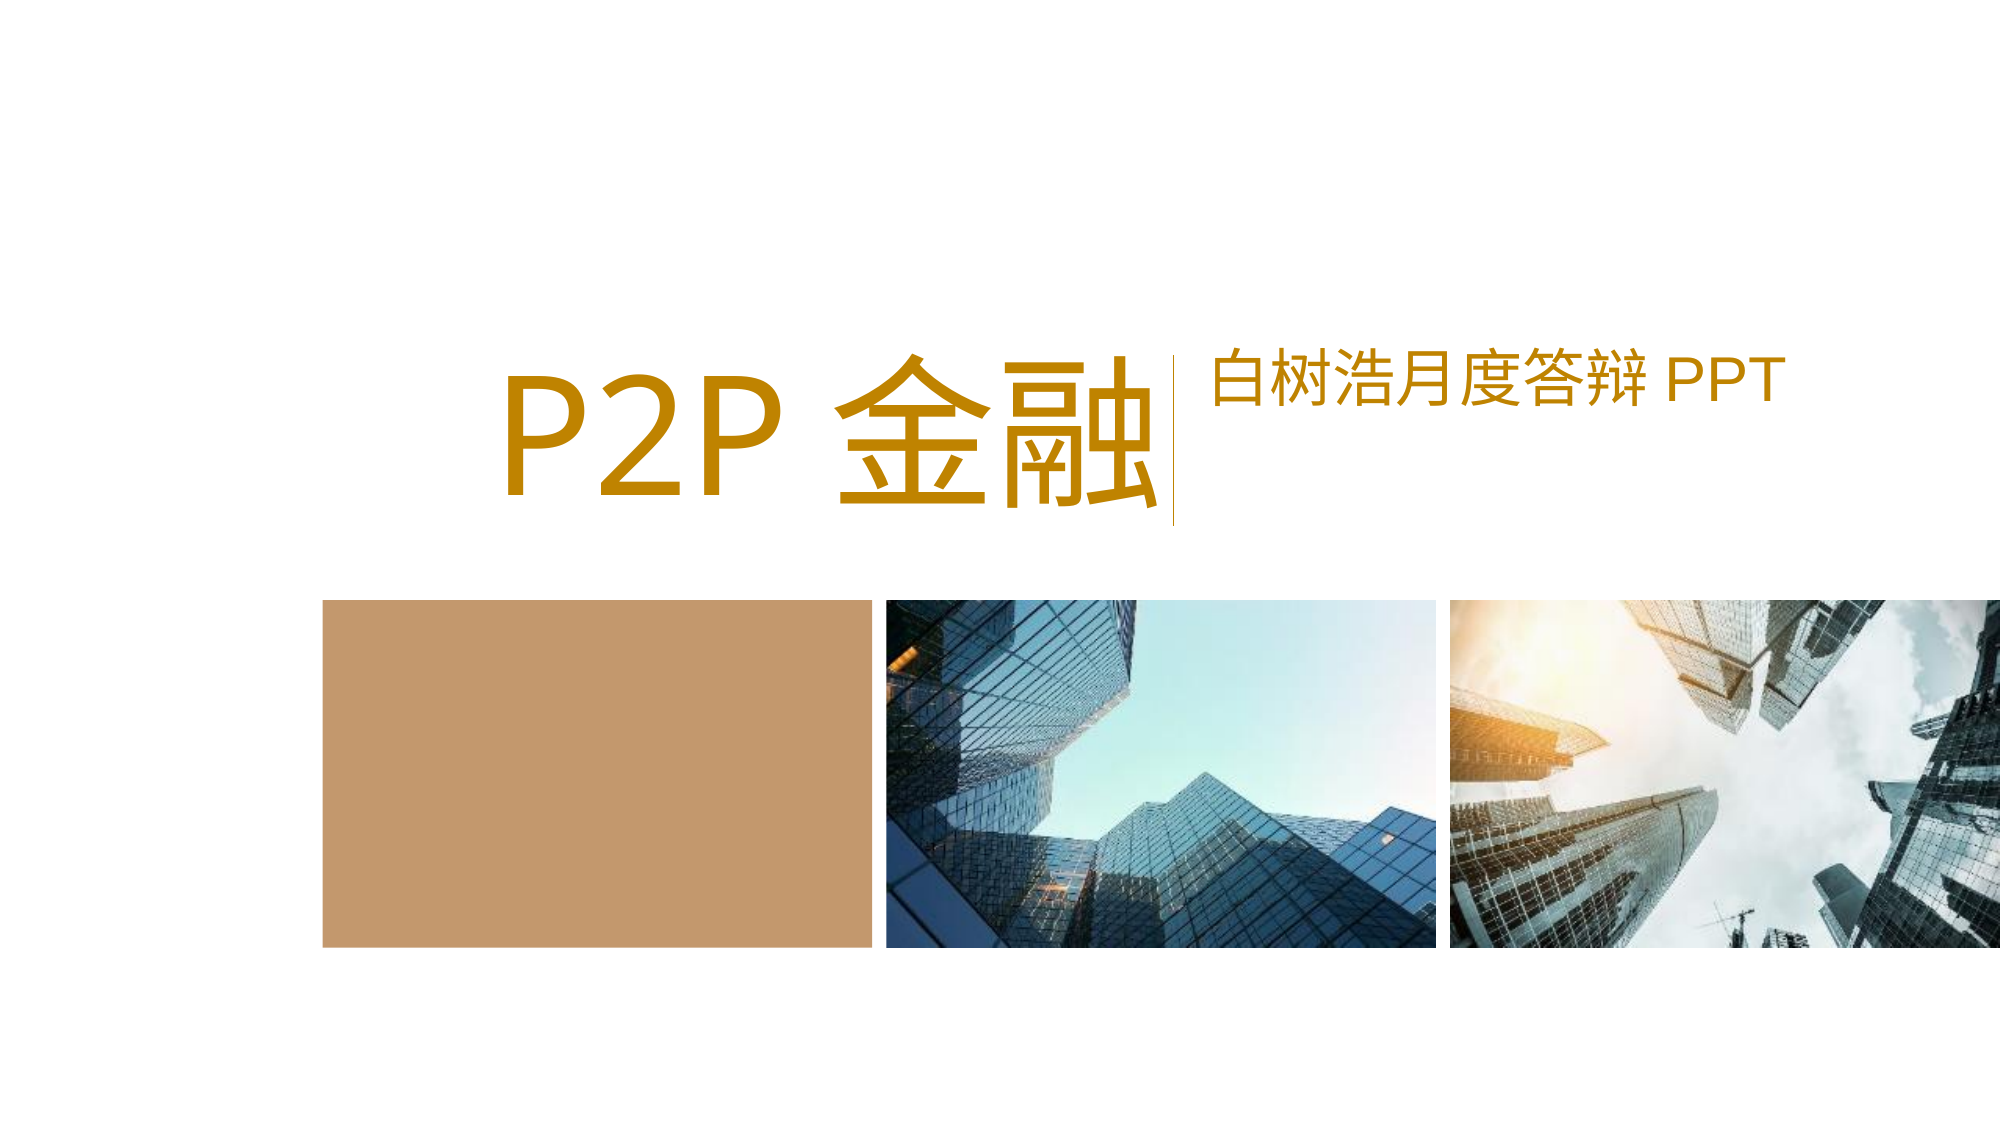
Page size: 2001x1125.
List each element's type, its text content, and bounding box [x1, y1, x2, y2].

text_box P2P金融 [487, 329, 1168, 530]
text_box 白树浩月度答辩PPT [1206, 338, 2000, 415]
text_box [322, 599, 873, 949]
text_box [885, 599, 1437, 949]
text_box [1449, 599, 2000, 949]
